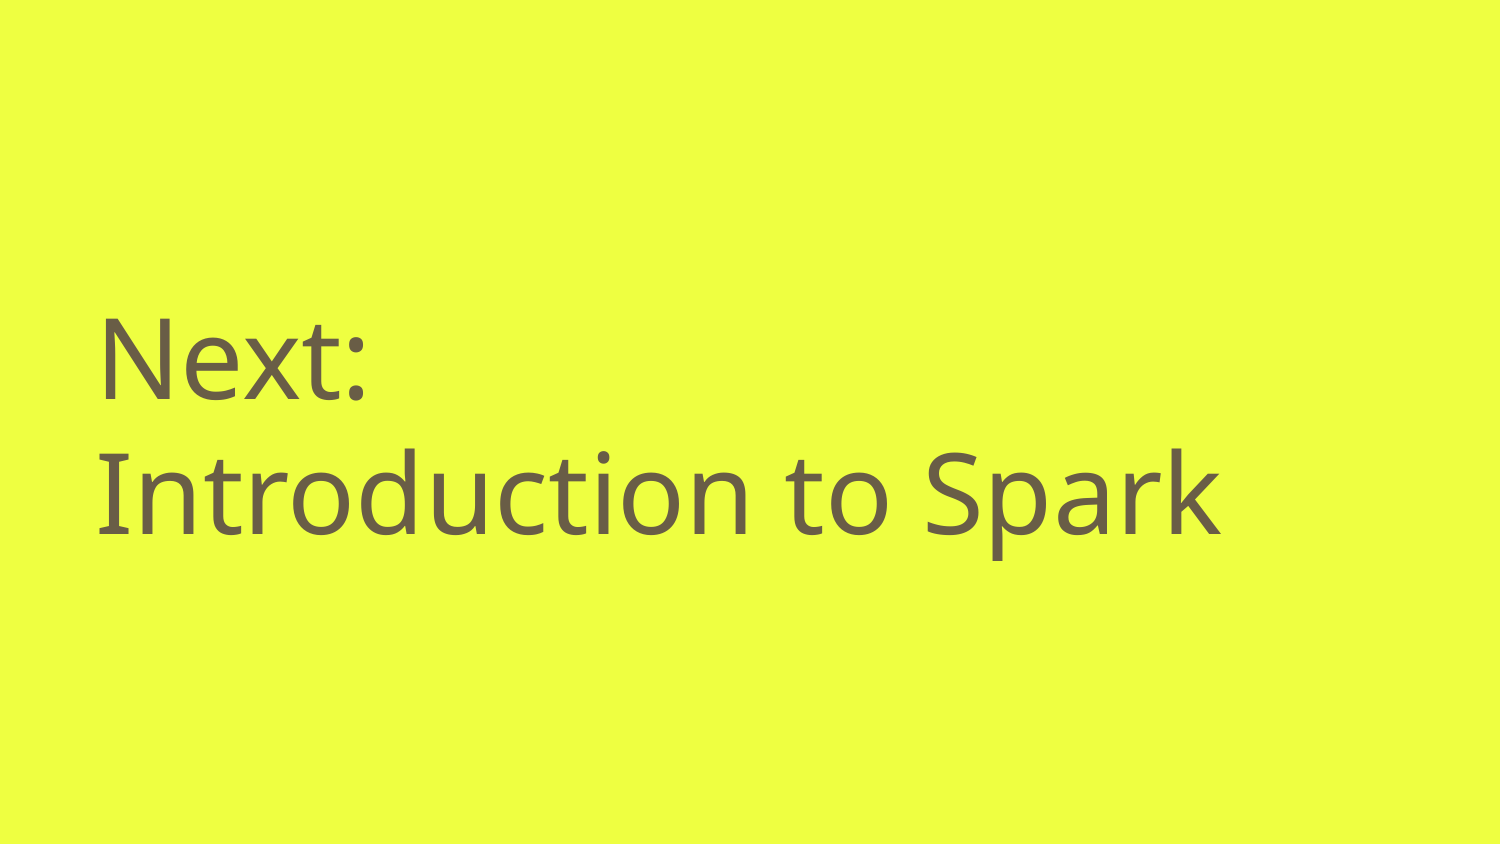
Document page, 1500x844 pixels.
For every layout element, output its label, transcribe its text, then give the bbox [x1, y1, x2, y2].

title Next: Introduction to Spark [80, 86, 1482, 758]
